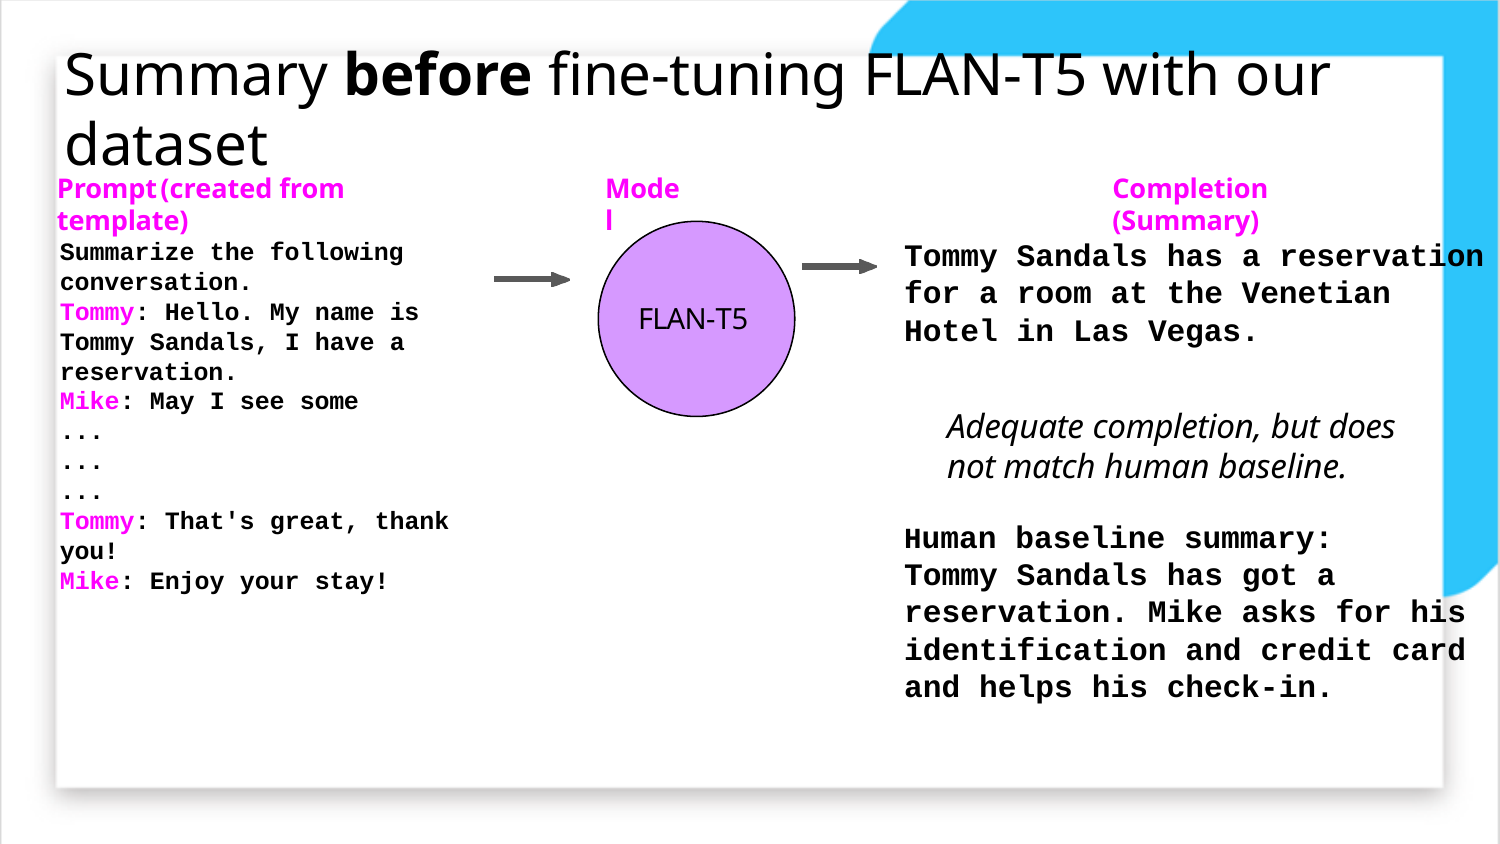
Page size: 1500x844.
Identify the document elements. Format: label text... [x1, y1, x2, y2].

text_box Prompt (created from template) [55, 169, 448, 236]
text_box Completion (Summary) [1111, 169, 1393, 236]
text_box Adequate completion, but does not match human baseline. [945, 404, 1419, 486]
text_box Tommy Sandals has a reservation for a room at the Venetian Hotel in Las Vegas. [903, 233, 1487, 348]
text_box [494, 272, 570, 287]
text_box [597, 220, 796, 418]
title Summary before fine-tuning FLAN-T5 with our dataset [25, 36, 1455, 179]
text_box Human baseline summary: Tommy Sandals has got a reservation. Mike asks for his identification and credit card and helps his check-in. [903, 515, 1468, 704]
picture [0, 0, 1500, 844]
text_box Summarize the following conversation. Tommy: Hello. My name is Tommy Sandals, I have a reservation. Mike: May I see some ... ... ... Tommy: That's great, thank you! Mike: Enjoy your stay! [58, 234, 451, 595]
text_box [801, 259, 877, 274]
text_box Model [603, 169, 684, 219]
